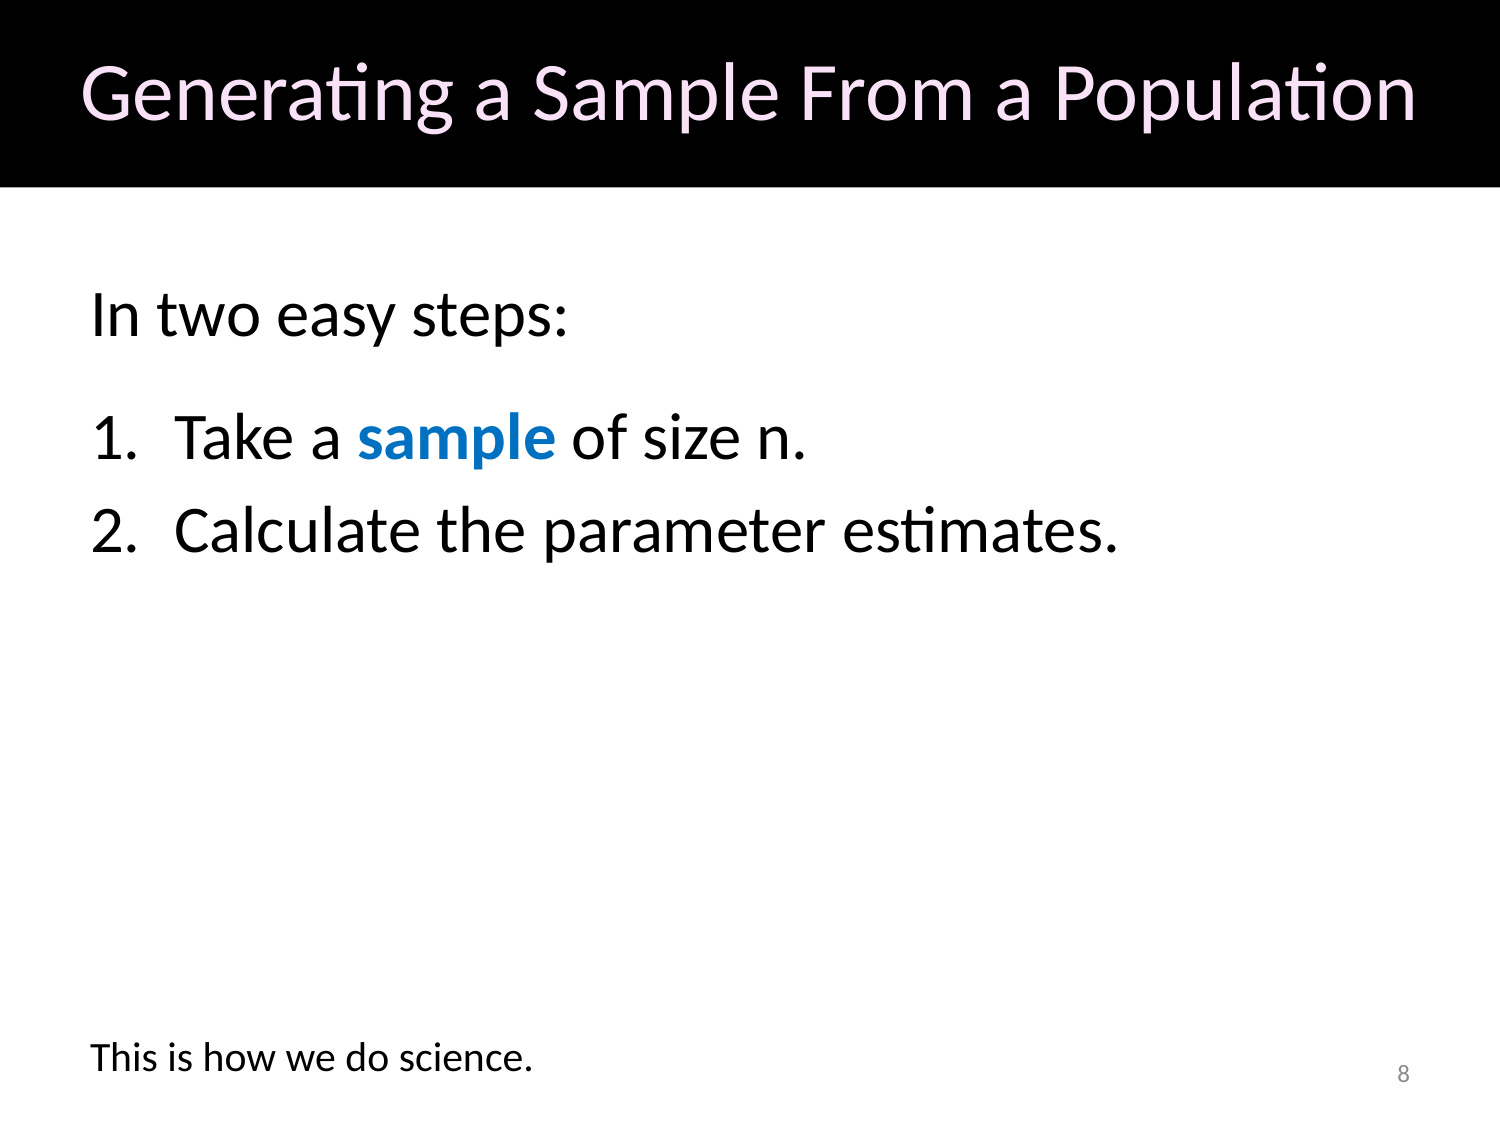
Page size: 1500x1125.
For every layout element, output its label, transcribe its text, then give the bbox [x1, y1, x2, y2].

slide_number 8 [1074, 1042, 1425, 1103]
list In two easy steps: Take a sample of size n. Calculate the parameter estimates. This is how we do science. [75, 262, 1425, 1125]
title Generating a Sample From a Population [0, 0, 1500, 188]
